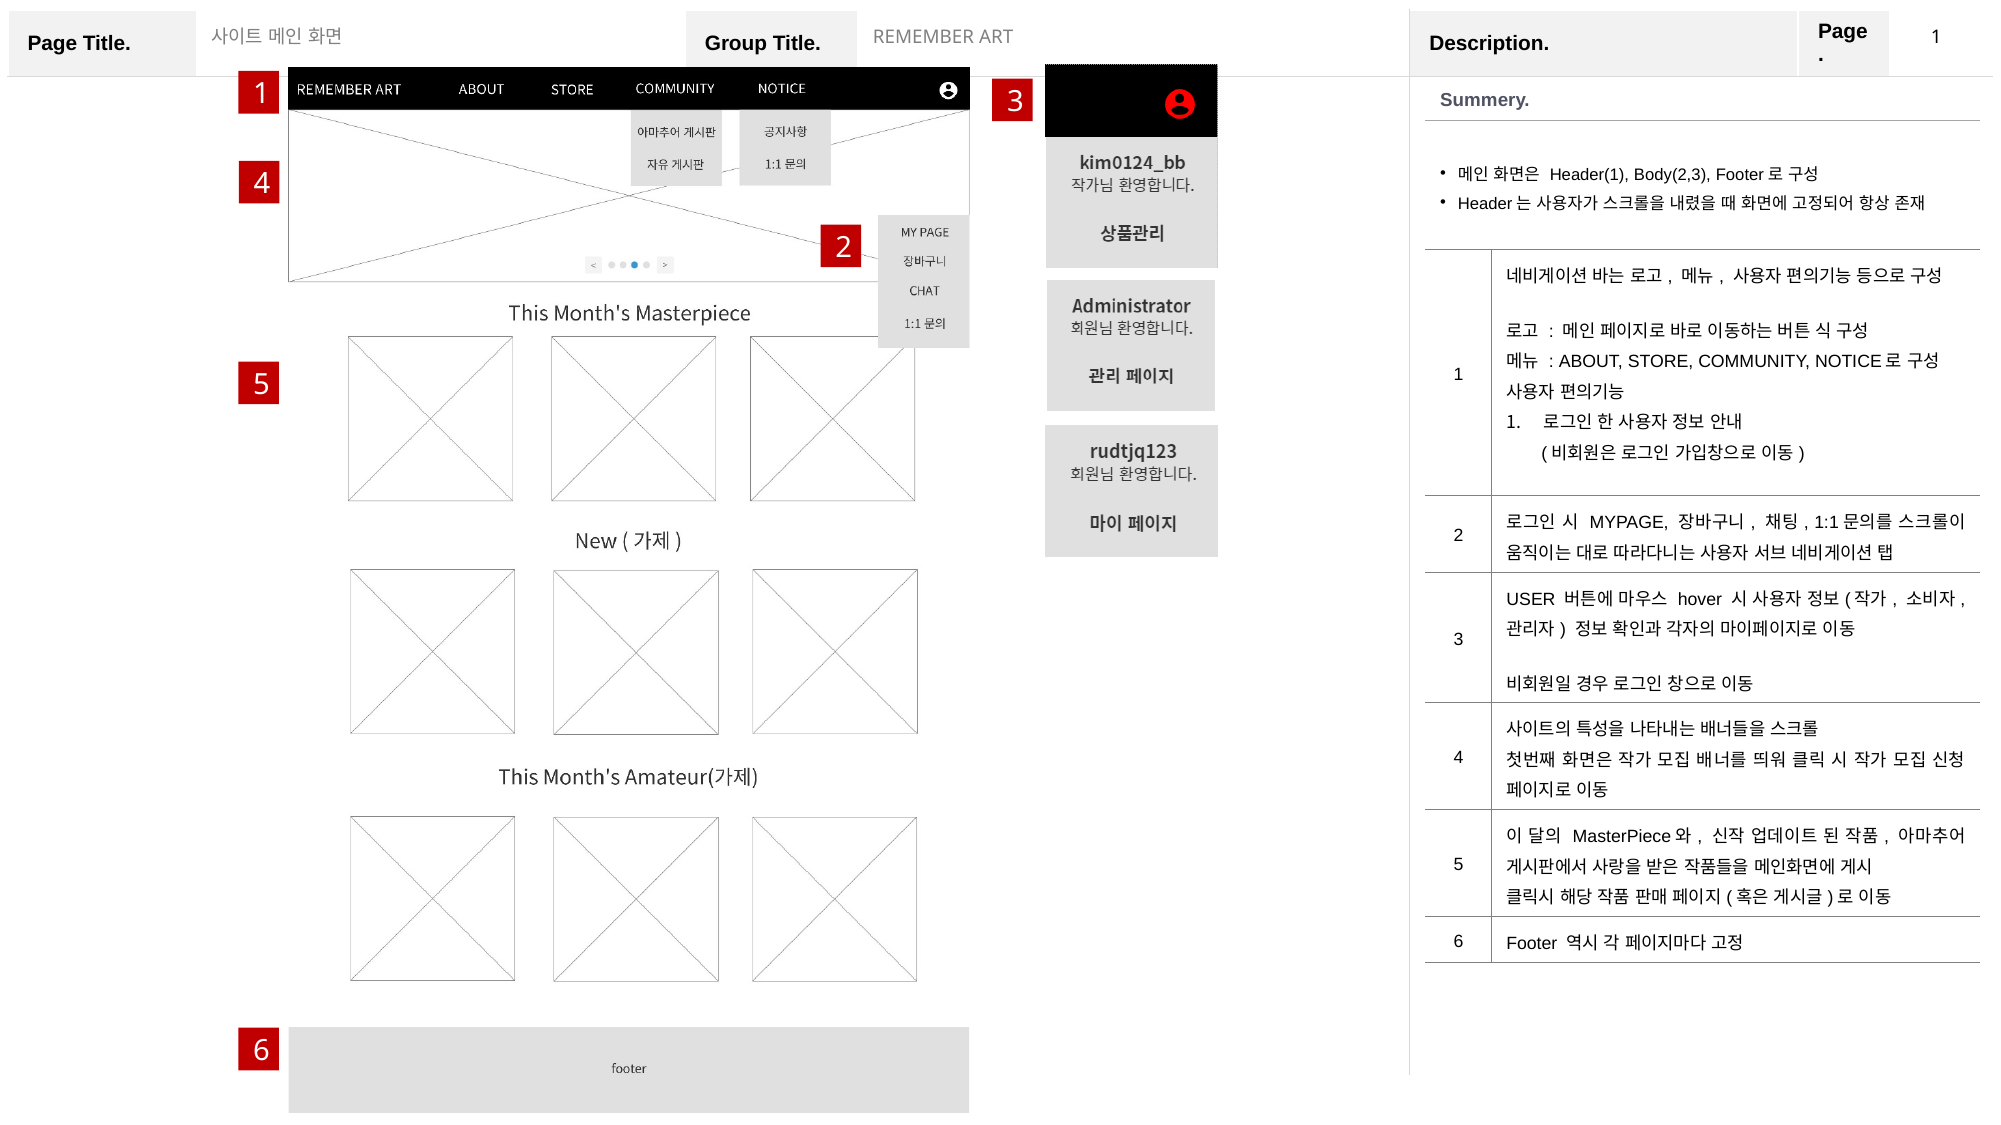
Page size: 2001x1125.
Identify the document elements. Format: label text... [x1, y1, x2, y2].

table_cell Footer 역시 각 페이지마다 고정 [1492, 917, 1980, 962]
table_cell 이 달의 MasterPiece와, 신작 업데이트 된 작품, 아마추어 게시판에서 사랑을 받은 작품들을 메인화면에 게시 클릭시 해당 작품 판매 페이지(혹은 게시글)로 이동 [1492, 810, 1980, 916]
text_box 1 [1916, 17, 1957, 55]
table_header Summery. [1425, 78, 1980, 120]
text_box 5 [236, 360, 281, 406]
table_cell 2 [1425, 496, 1491, 572]
list 사이트 메인 화면 [196, 18, 684, 55]
picture [1047, 280, 1215, 413]
picture [288, 67, 970, 1114]
text_box 1 [236, 69, 281, 116]
table_cell 사이트의 특성을 나타내는 배너들을 스크롤 첫번째 화면은 작가 모집 배너를 띄워 클릭 시 작가 모집 신청 페이지로 이동 [1492, 703, 1980, 809]
table_cell 3 [1425, 573, 1491, 702]
table_cell 로그인 시 MYPAGE, 장바구니, 채팅, 1:1문의를 스크롤이 움직이는 대로 따라다니는 사용자 서브 네비게이션 탭 [1492, 496, 1980, 572]
table_cell 5 [1425, 810, 1491, 916]
picture [1044, 424, 1218, 557]
table_cell 4 [1425, 703, 1491, 809]
table_cell 6 [1425, 917, 1491, 962]
text_box 4 [237, 159, 281, 205]
table_cell 메인 화면은 Header(1), Body(2,3), Footer로 구성 Header는 사용자가 스크롤을 내렸을 때 화면에 고정되어 항상 존재 [1425, 121, 1980, 249]
table_cell USER 버튼에 마우스 hover 시 사용자 정보(작가, 소비자, 관리자) 정보 확인과 각자의 마이페이지로 이동 비회원일 경우 로그인 창으로 이동 [1492, 573, 1980, 702]
table_cell 1 [1425, 250, 1491, 495]
table_cell 네비게이션 바는 로고, 메뉴, 사용자 편의기능 등으로 구성 로고 : 메인 페이지로 바로 이동하는 버튼 식 구성 메뉴 : ABOUT, STORE, COMMUNITY, NOTICE로 구성 사용자 편의기능 로그인 한 사용자 정보 안내 (비회원은 로그인 가입창으로 이동) [1492, 250, 1980, 495]
list REMEMBER ART [858, 18, 1405, 55]
picture [1044, 64, 1218, 268]
text_box 6 [236, 1026, 281, 1072]
text_box 3 [990, 77, 1035, 123]
